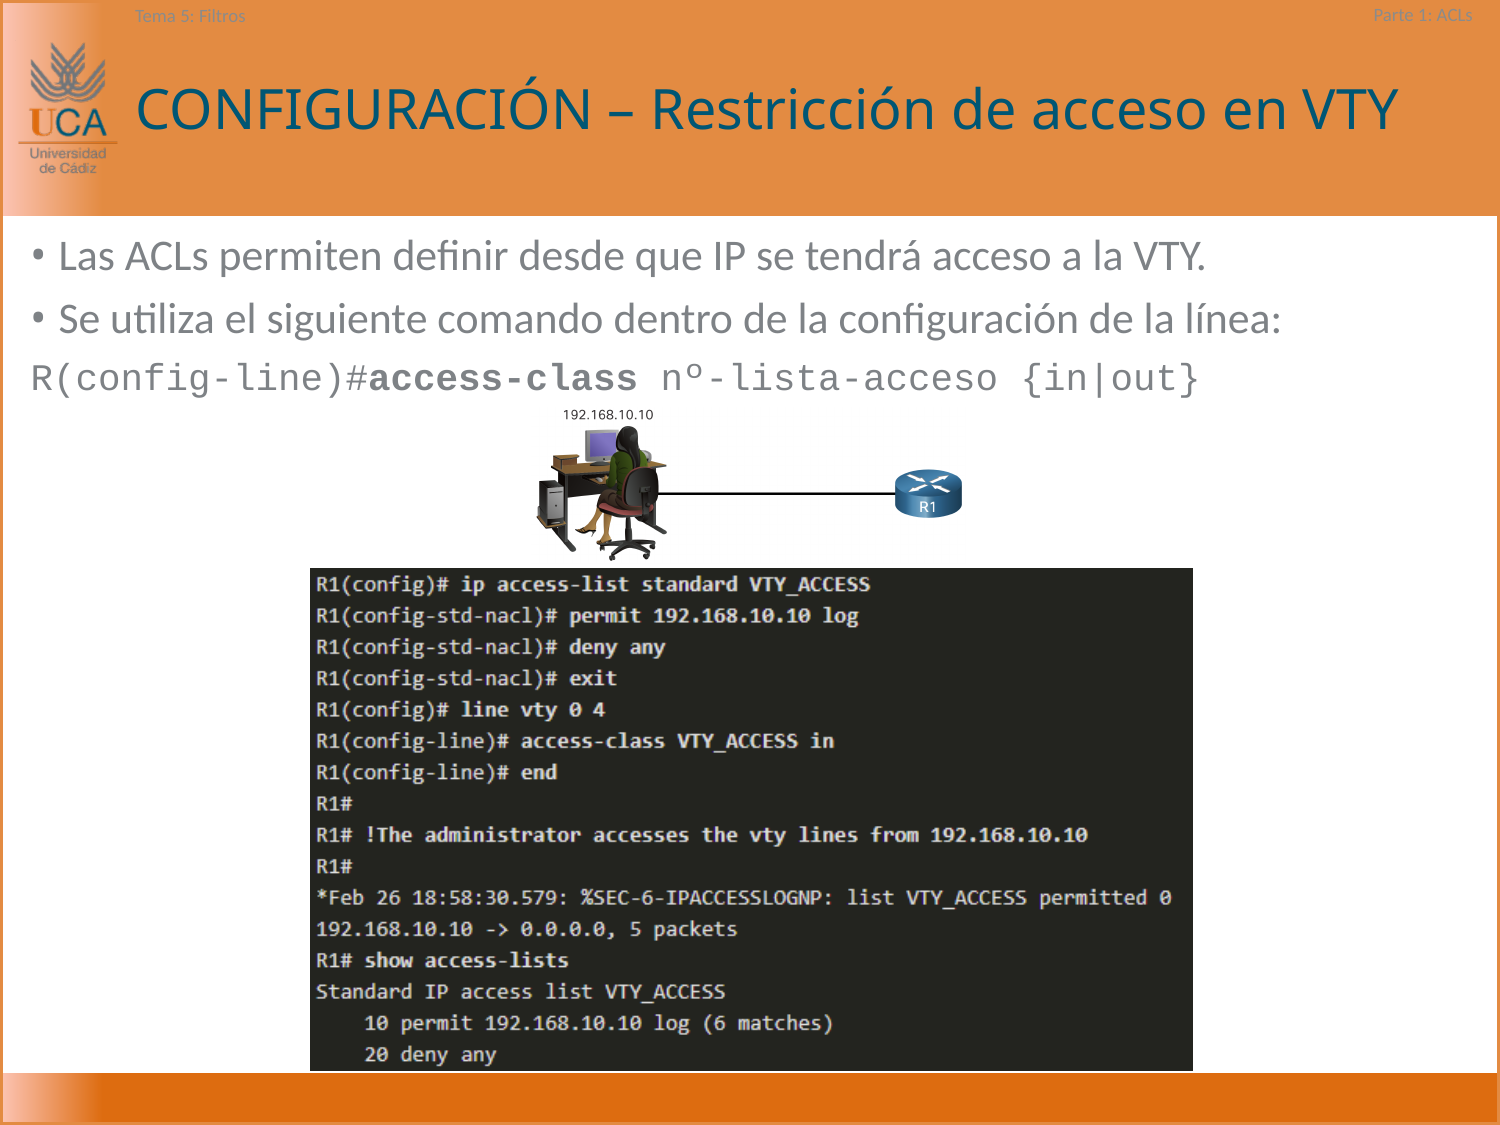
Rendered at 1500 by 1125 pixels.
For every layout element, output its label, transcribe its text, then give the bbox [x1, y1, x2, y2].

picture [531, 407, 966, 565]
picture [15, 40, 121, 176]
title CONFIGURACIÓN – Restricción de acceso en VTY [120, 48, 1488, 176]
list Las ACLs permiten definir desde que IP se tendrá acceso a la VTY. Se utiliza el siguiente comando dentro de la configuración de la línea: R(config-line)#access-class nº-lista-acceso {in|out} [15, 225, 1488, 1074]
picture [310, 568, 1193, 1071]
